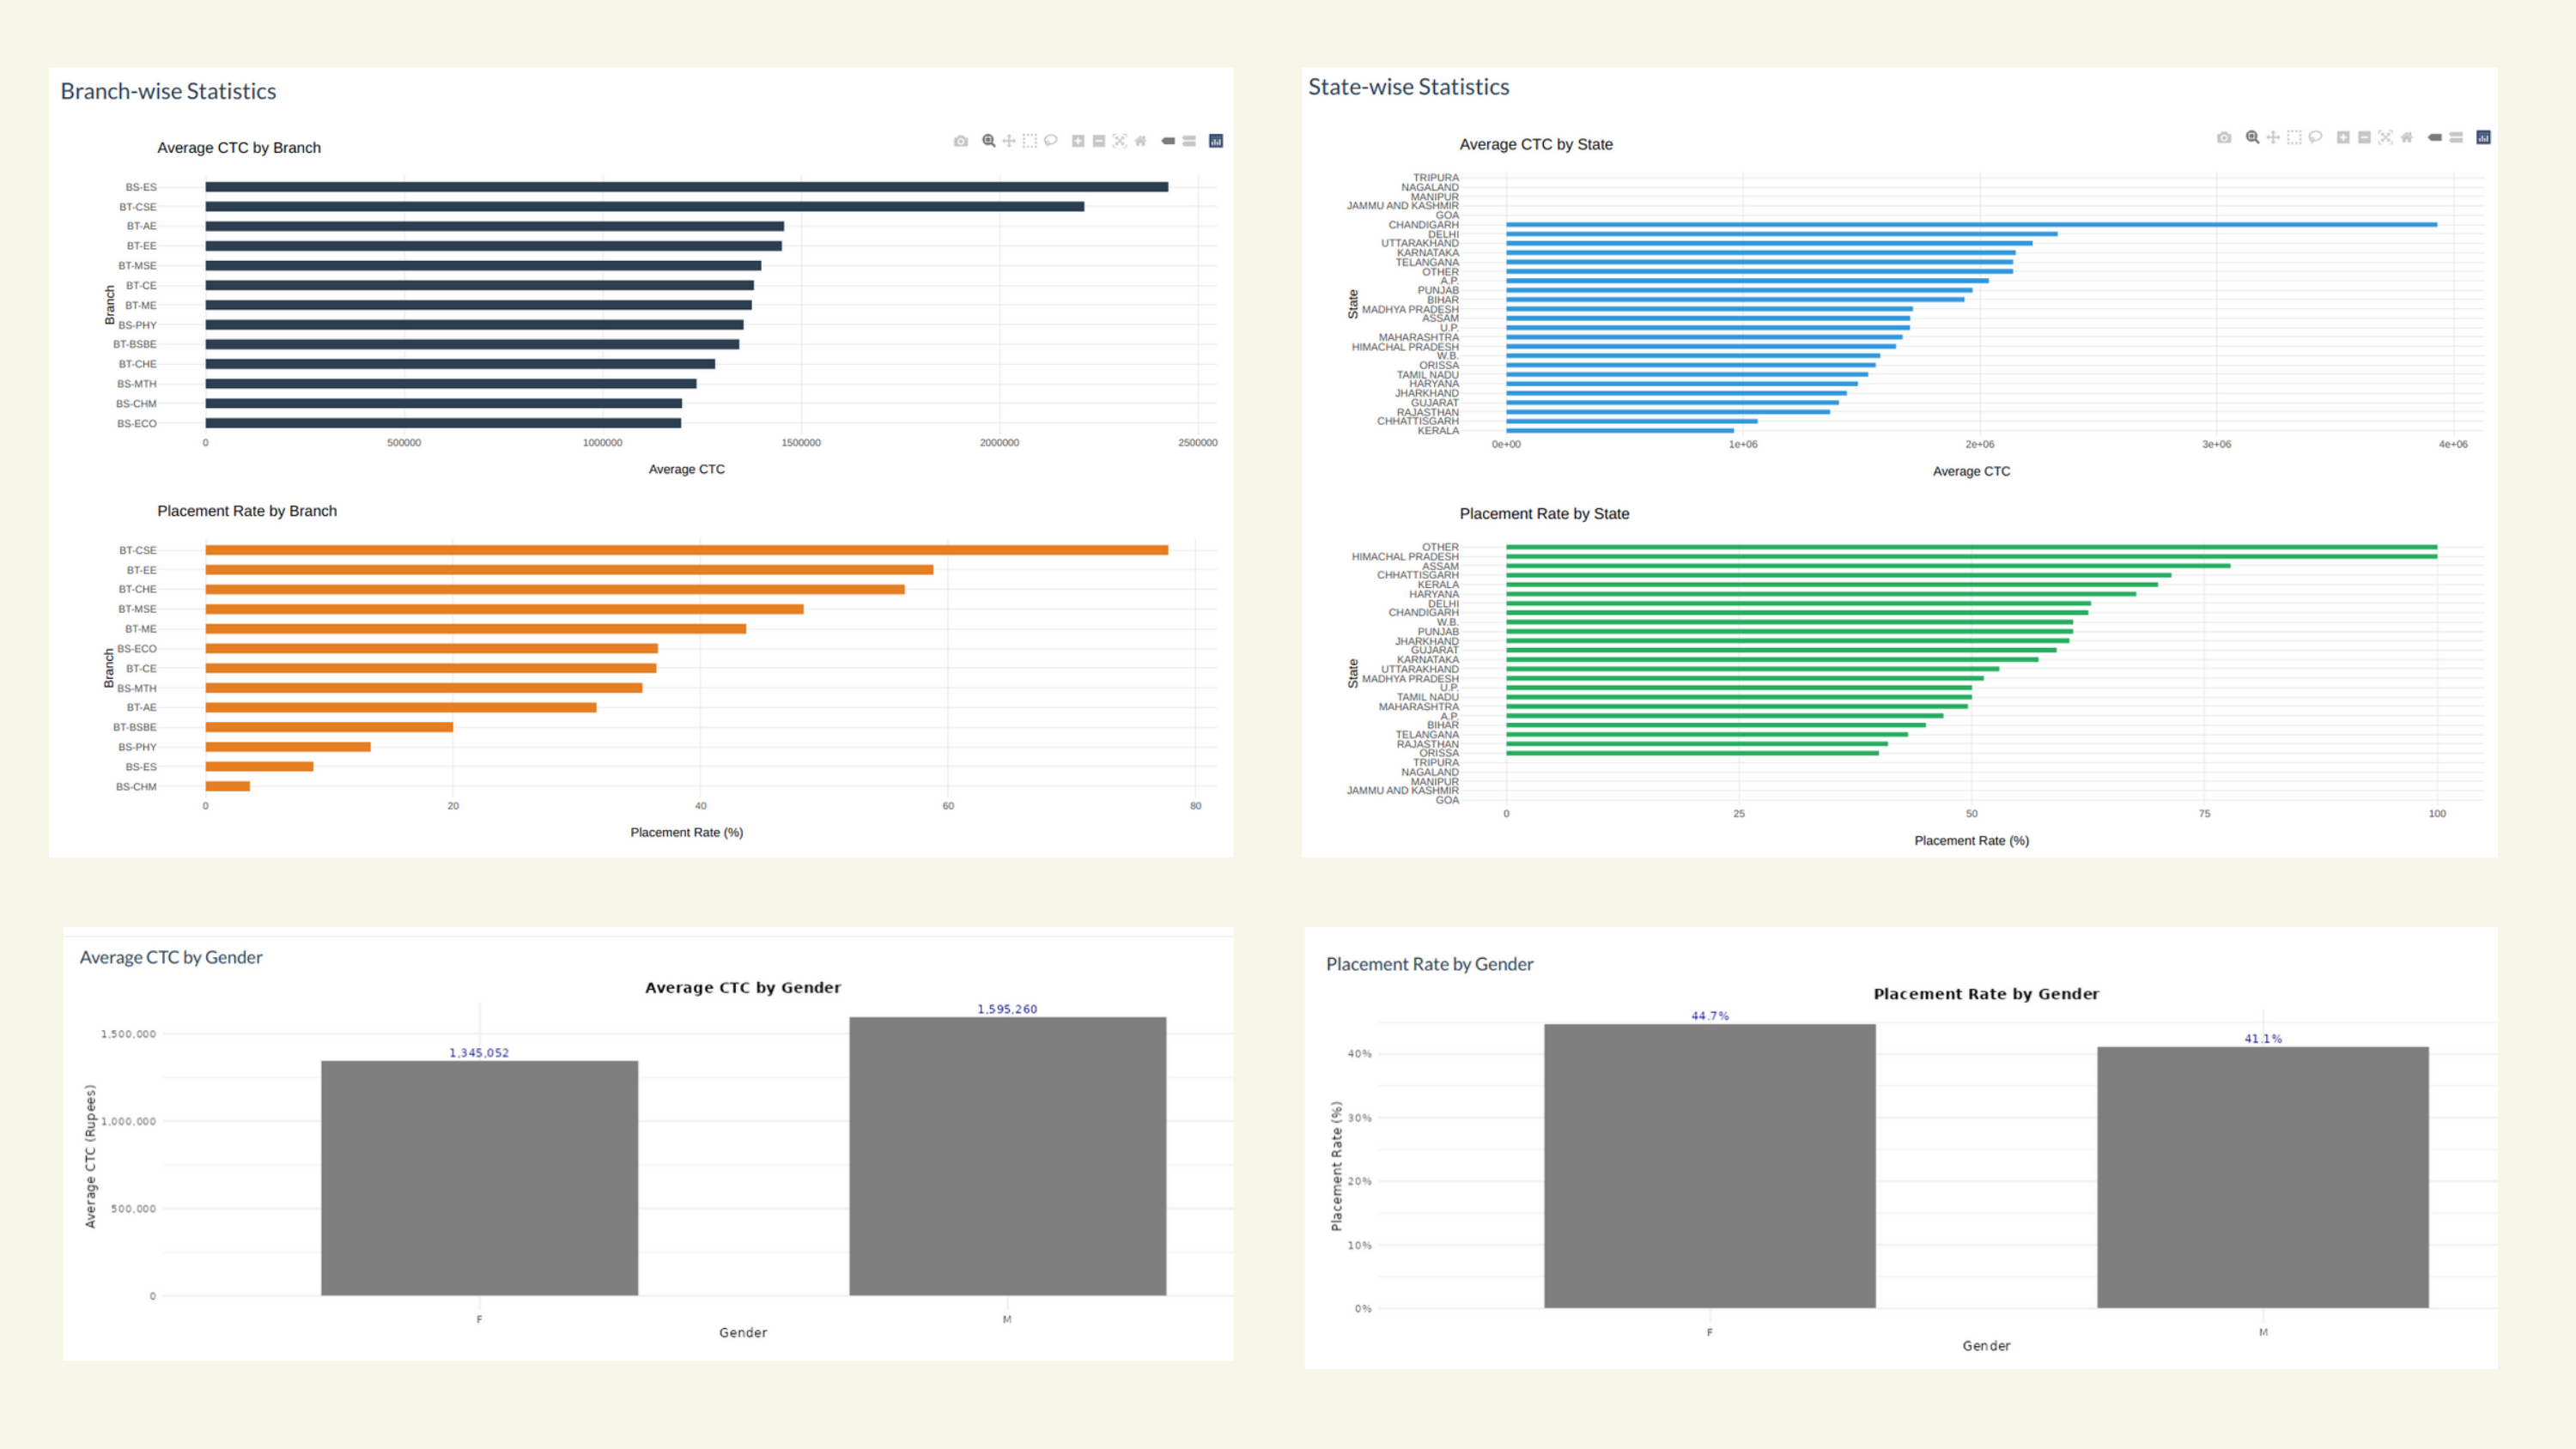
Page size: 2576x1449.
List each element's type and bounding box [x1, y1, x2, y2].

text_box [49, 68, 1234, 858]
text_box [64, 927, 1234, 1361]
text_box [1304, 927, 2498, 1369]
text_box [1302, 68, 2498, 858]
